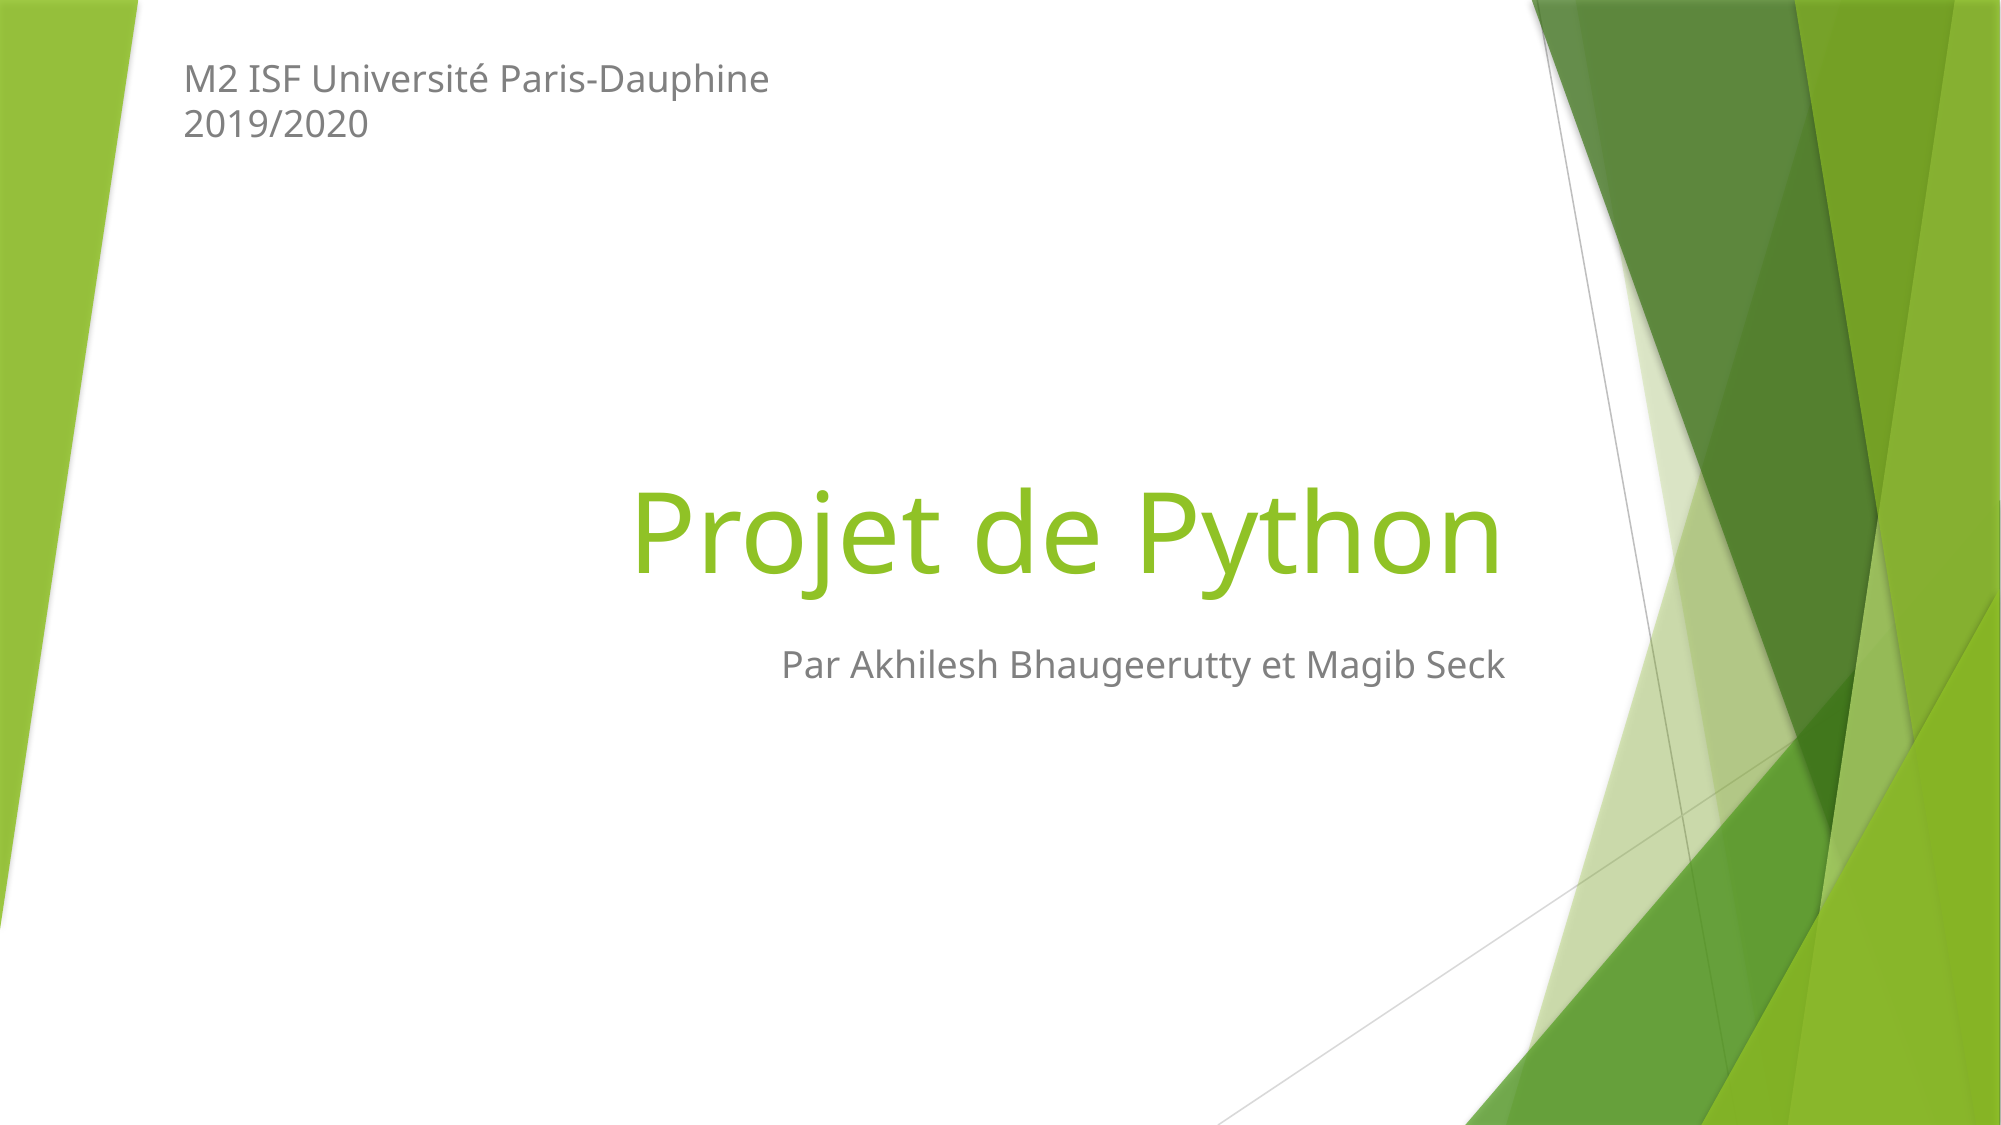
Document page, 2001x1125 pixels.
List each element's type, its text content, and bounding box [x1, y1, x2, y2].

subtitle Par Akhilesh Bhaugeerutty et Magib Seck [247, 633, 1522, 814]
text_box M2 ISF Université Paris-Dauphine 2019/2020 [168, 47, 814, 152]
title Projet de Python [247, 333, 1522, 604]
